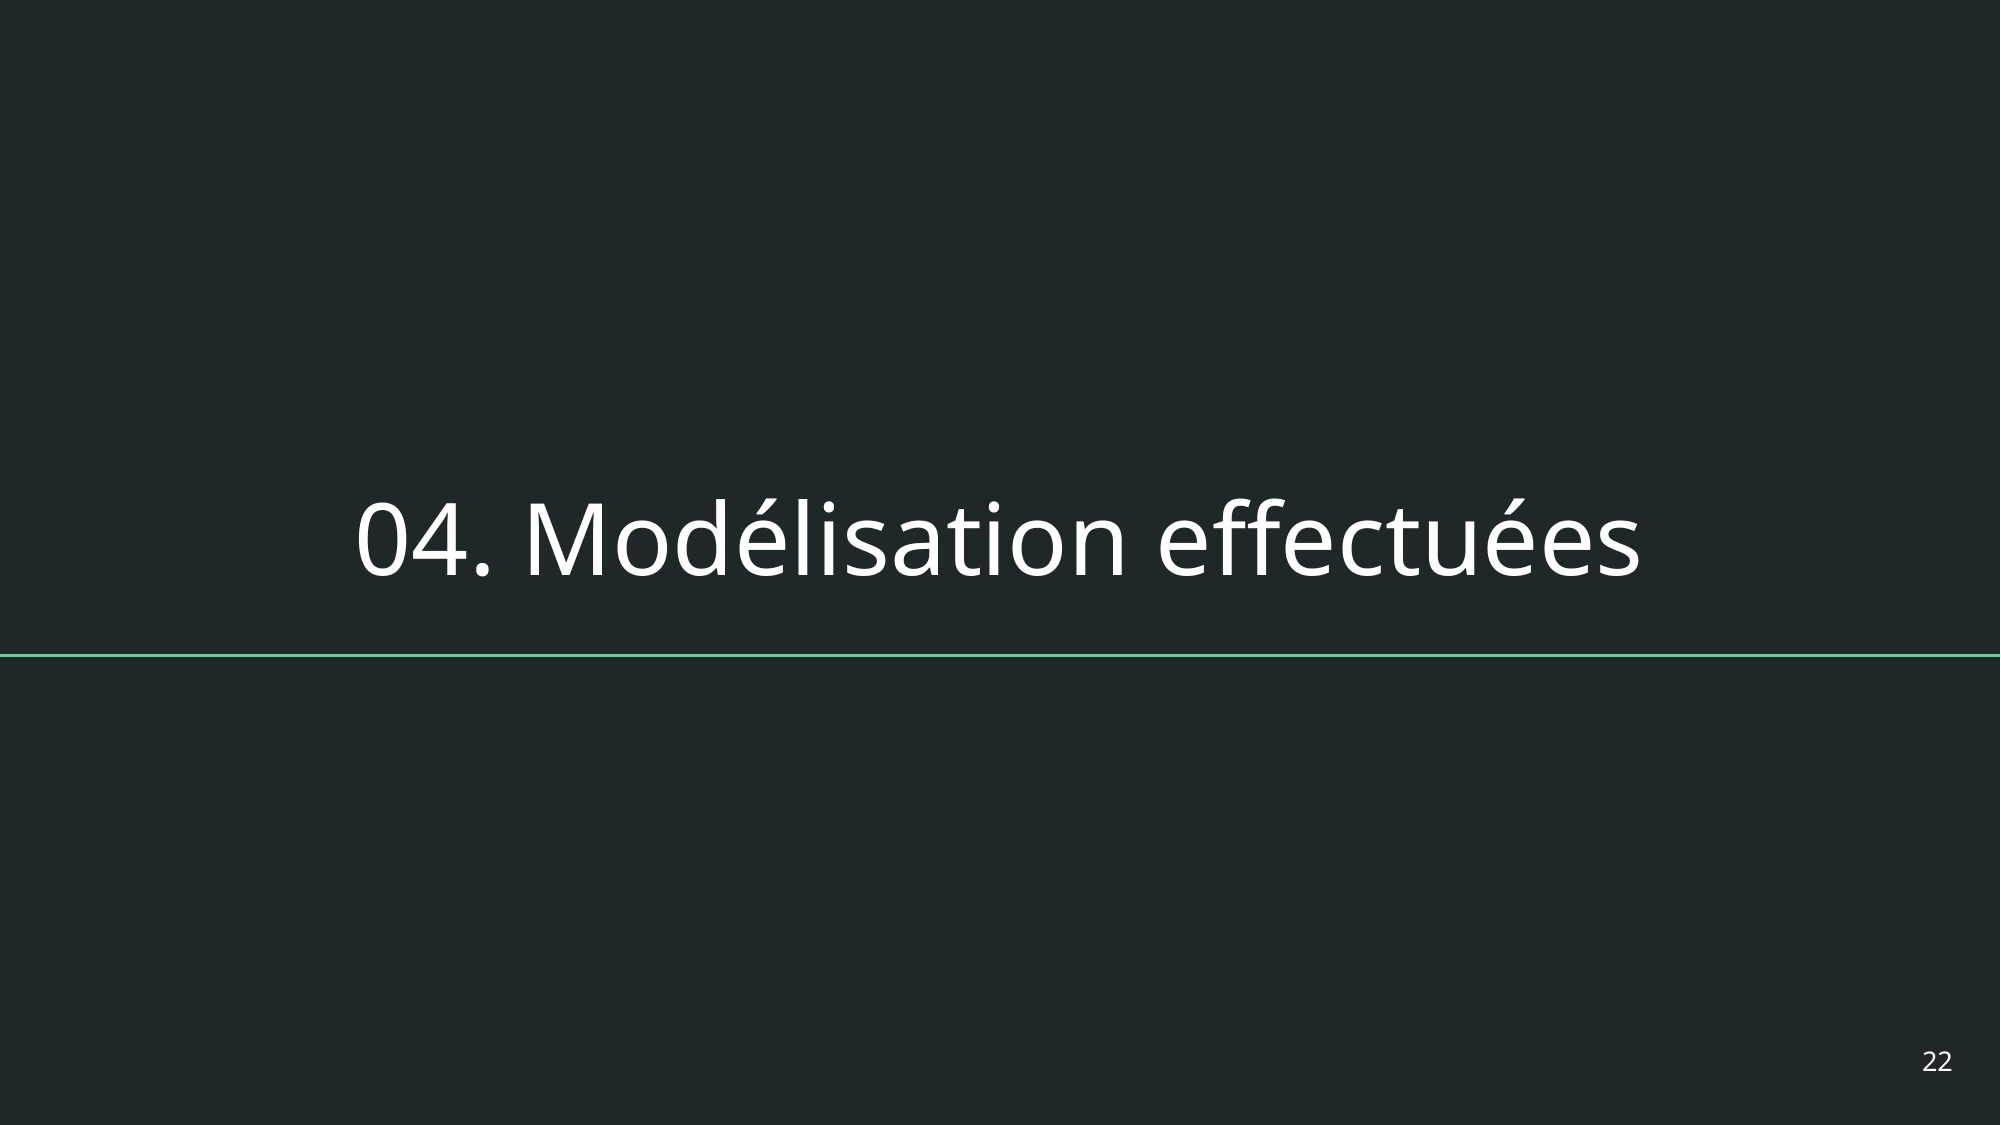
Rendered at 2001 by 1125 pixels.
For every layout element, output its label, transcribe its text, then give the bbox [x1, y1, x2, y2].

slide_number 22 [1853, 1019, 1974, 1106]
title 04. Modélisation effectuées [111, 450, 1889, 621]
